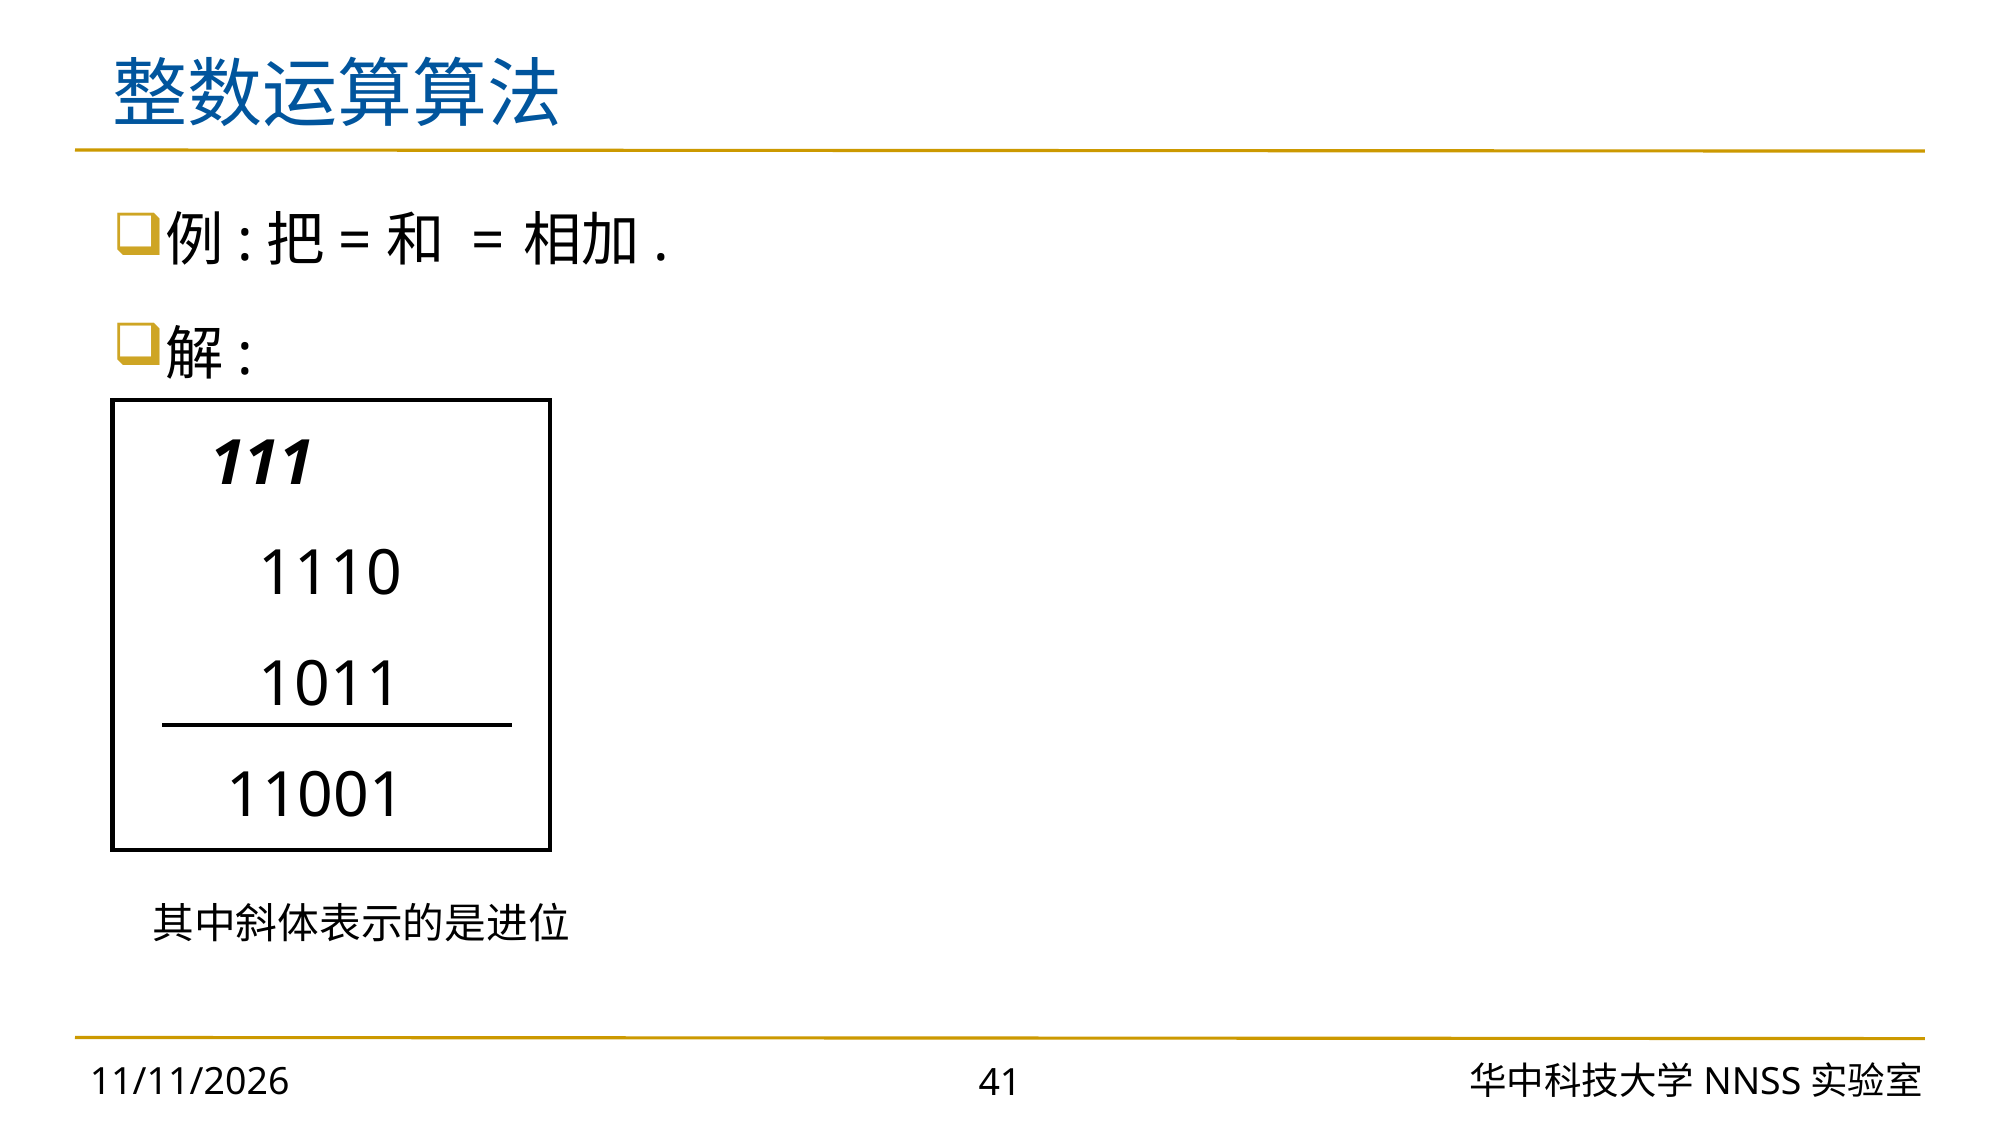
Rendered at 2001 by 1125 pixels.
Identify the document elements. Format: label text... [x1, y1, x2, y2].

text_box 其中斜体表示的是进位 [137, 889, 628, 991]
slide_number 41 [699, 1050, 1262, 1111]
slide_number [75, 1050, 550, 1111]
footer 华中科技大学NNSS实验室 [1262, 1050, 1938, 1113]
text_box [111, 399, 551, 851]
title 整数运算算法 [97, 44, 1900, 149]
